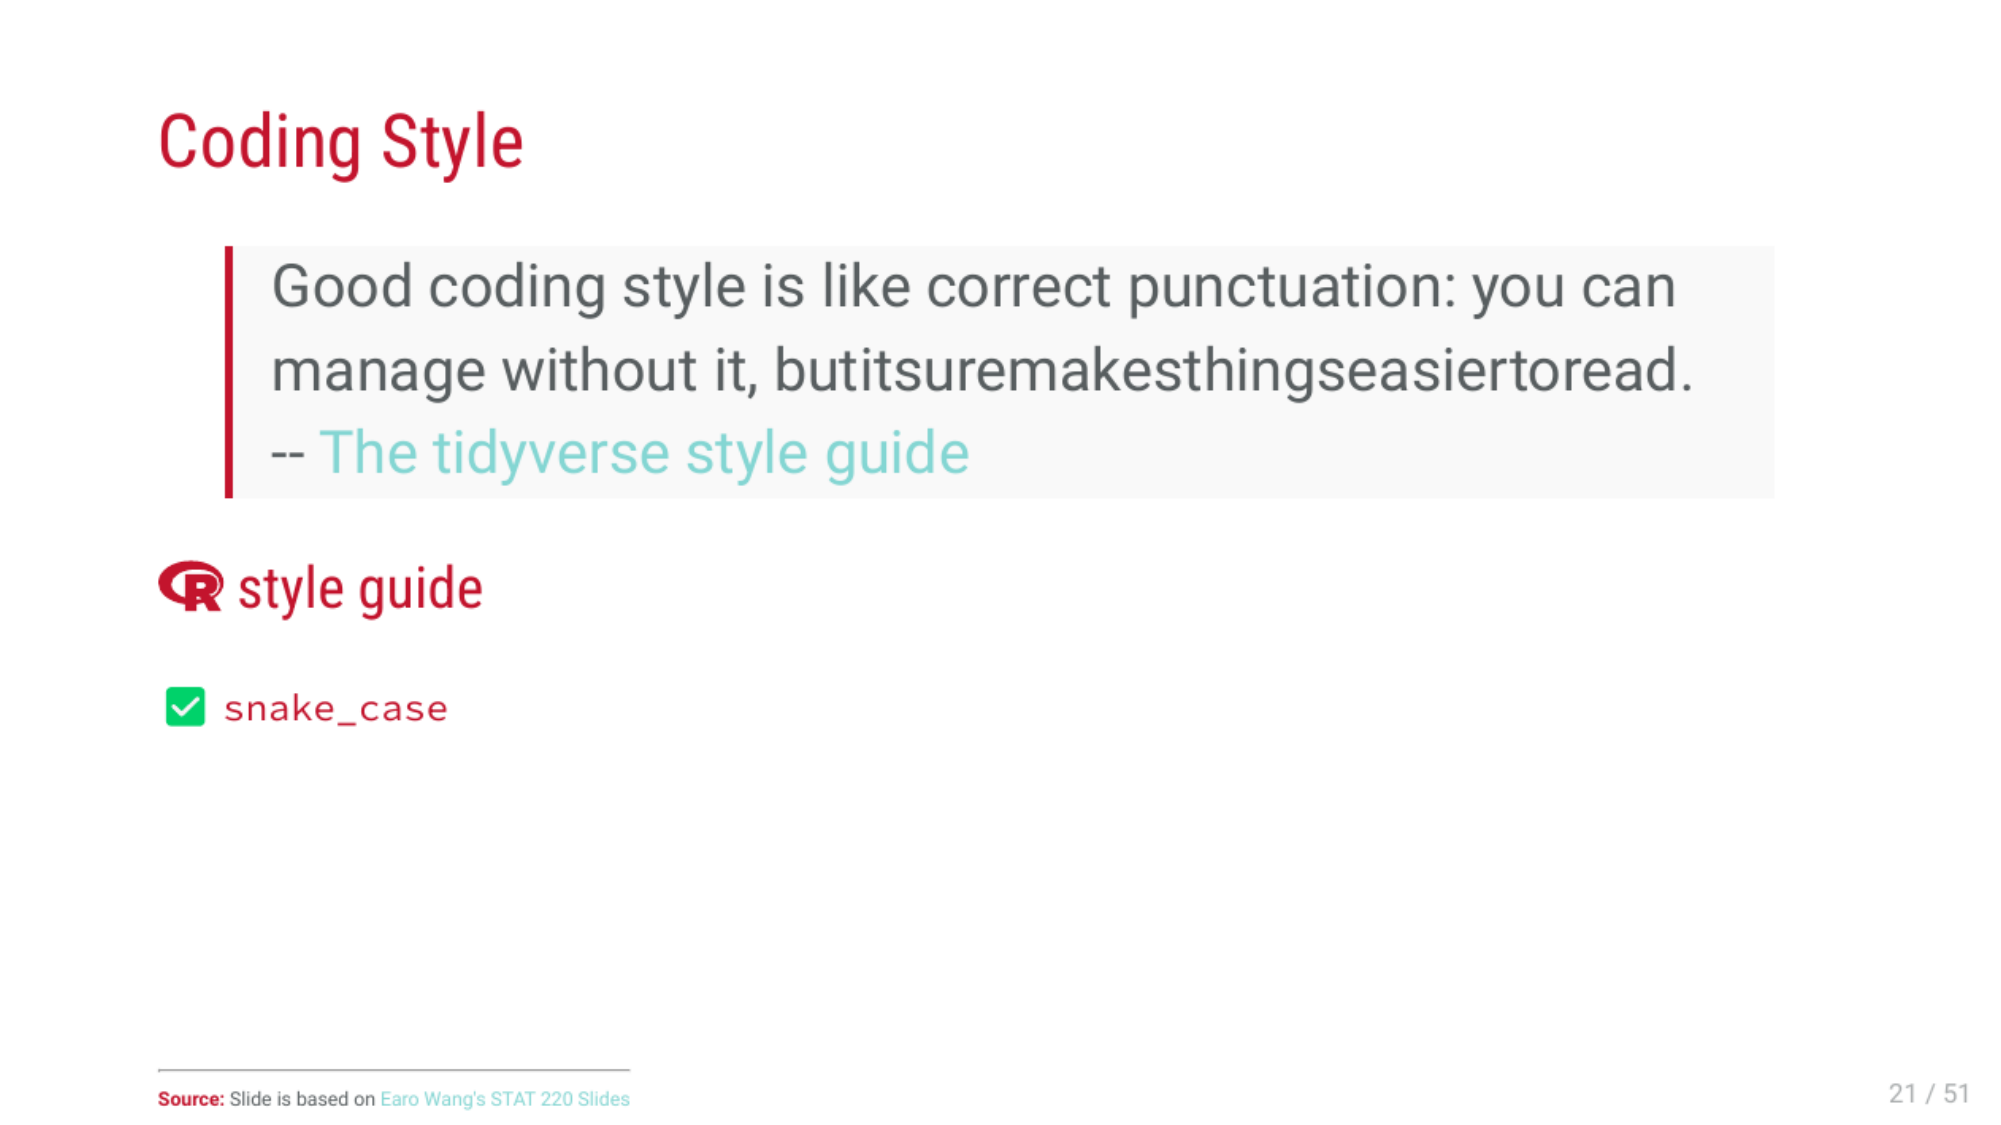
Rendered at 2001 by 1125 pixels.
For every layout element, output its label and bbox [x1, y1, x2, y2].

list [0, 0, 2000, 1125]
